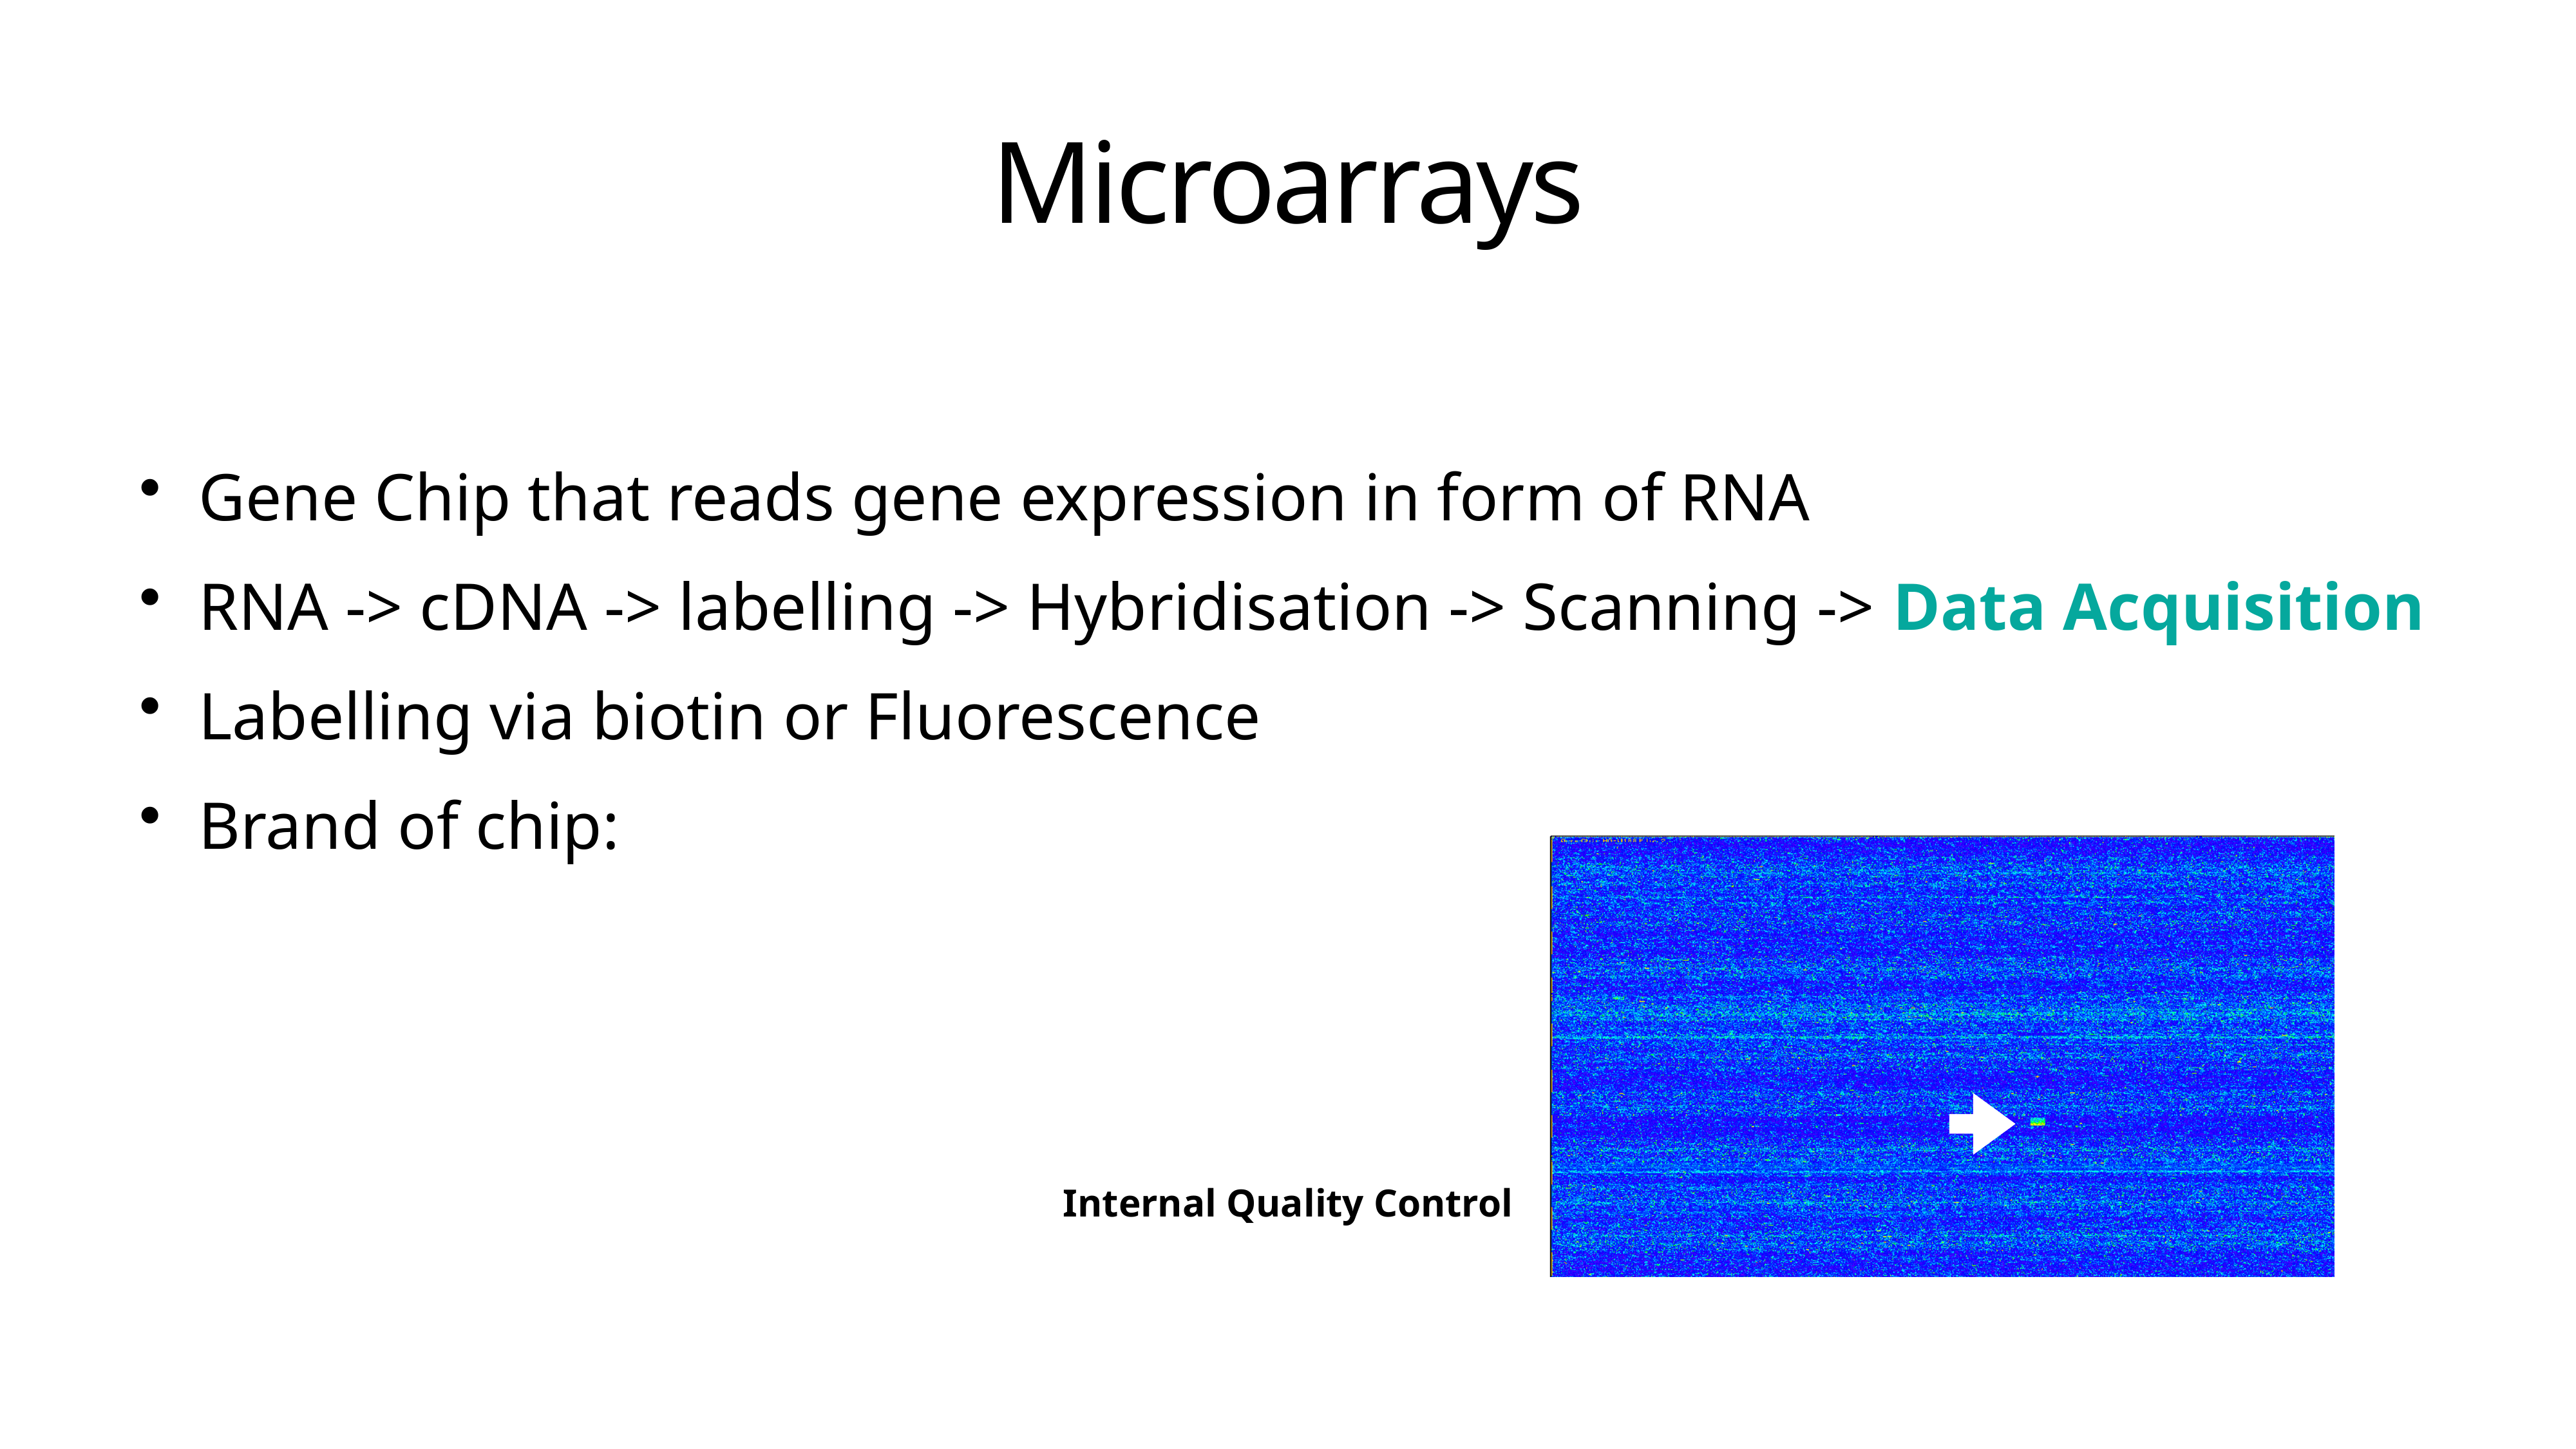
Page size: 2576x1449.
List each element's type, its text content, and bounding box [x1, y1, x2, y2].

text_box Internal Quality Control [1057, 1173, 1519, 1230]
picture [1544, 832, 2334, 1277]
title Microarrays [133, 85, 2443, 251]
list Gene Chip that reads gene expression in form of RNA RNA -> cDNA -> labelling -> Hybridisation -> Scanning -> Data Acquisition Labelling via biotin or Fluorescence Brand of chip: [133, 450, 2443, 1342]
